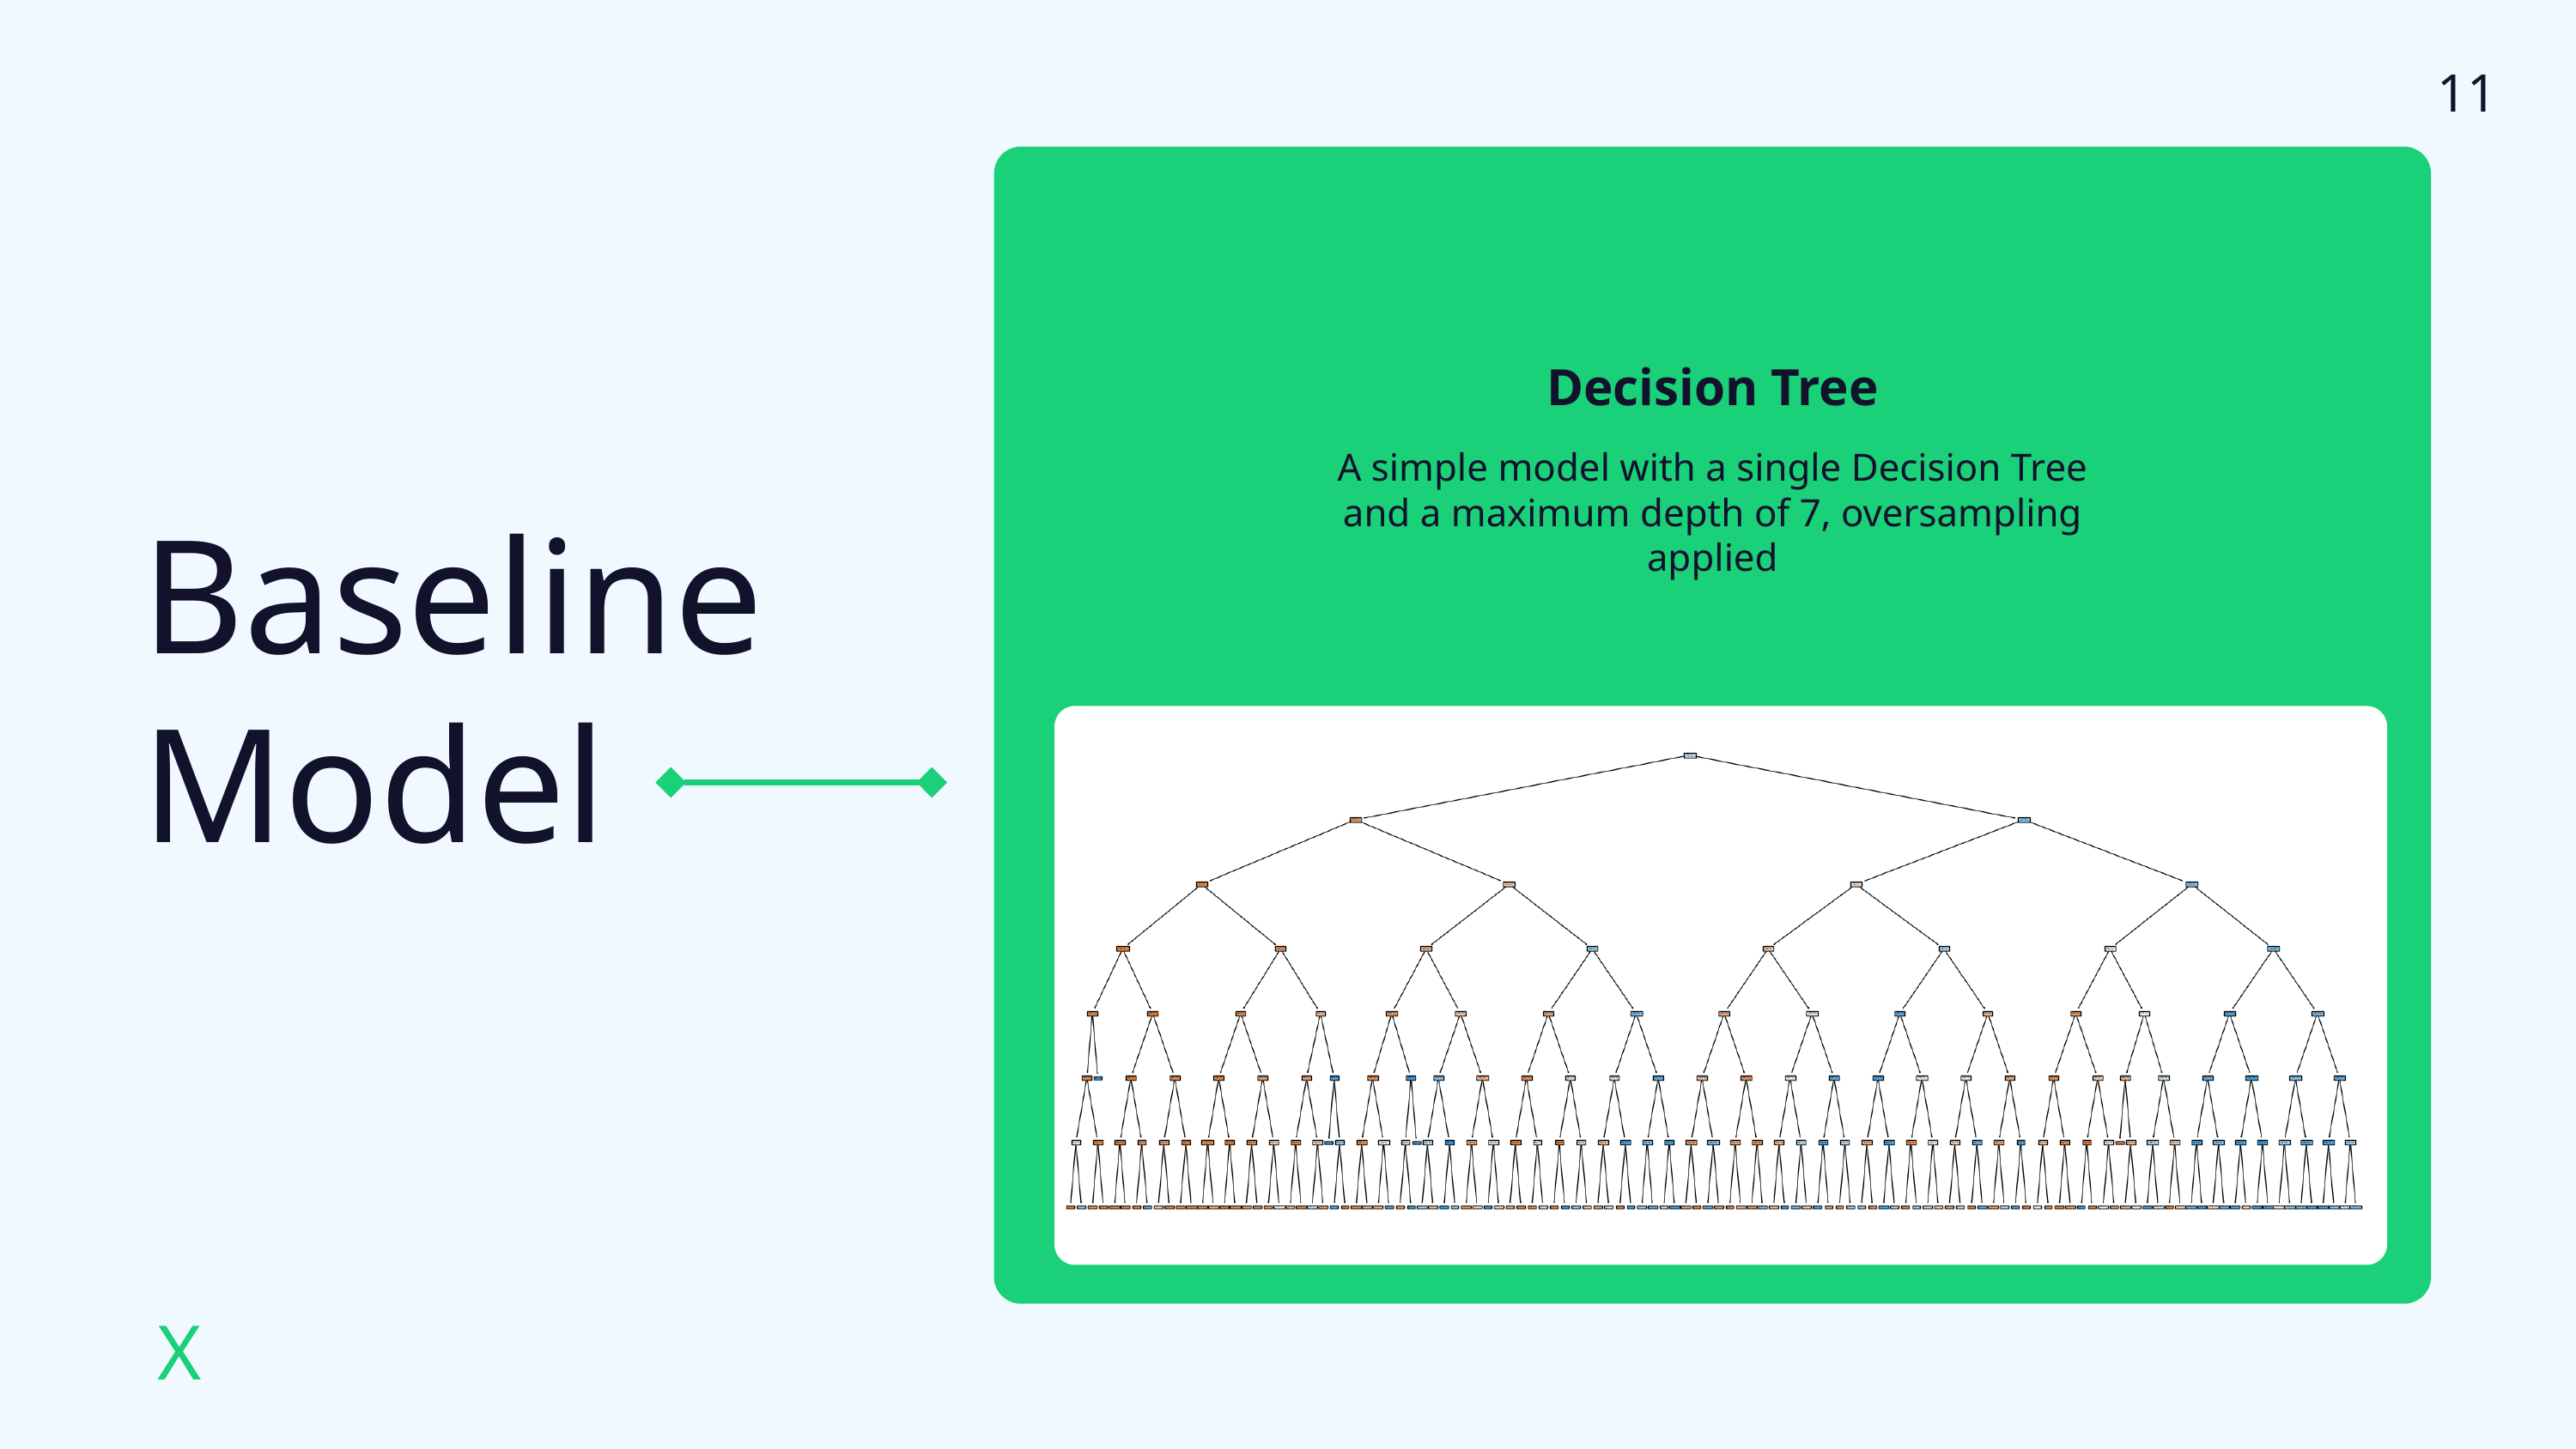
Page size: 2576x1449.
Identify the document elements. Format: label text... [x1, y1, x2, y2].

text_box [1056, 706, 2387, 1264]
slide_number 11 [2208, 70, 2510, 122]
text_box A simple model with a single Decision Tree and a maximum depth of 7, oversampling applied [1304, 444, 2121, 579]
text_box Baseline Model [142, 495, 1263, 874]
picture [1057, 716, 2367, 1246]
text_box X [144, 1291, 395, 1396]
text_box Decision Tree [1353, 367, 2072, 415]
text_box [993, 146, 2432, 1304]
